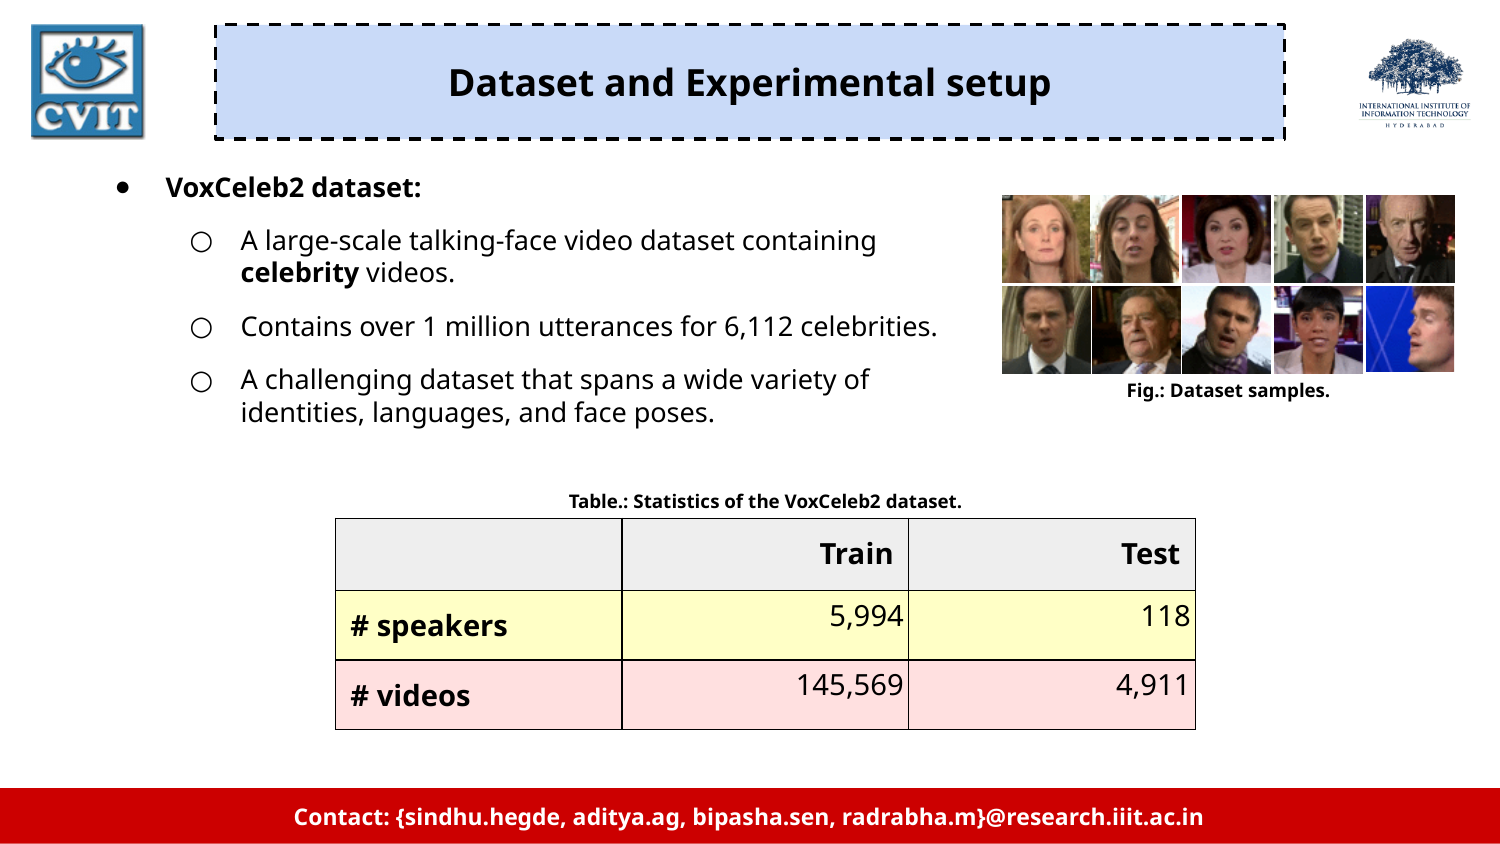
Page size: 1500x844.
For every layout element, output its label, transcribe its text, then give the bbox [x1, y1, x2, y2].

table_cell 145,569 [623, 661, 908, 729]
text_box Fig.: Dataset samples. [1020, 382, 1437, 407]
table_cell 5,994 [623, 591, 908, 659]
text_box VoxCeleb2 dataset: A large-scale talking-face video dataset containing celebrity videos. Contains over 1 million utterances for 6,112 celebrities. A challenging dataset that spans a wide variety of identities, languages, and face poses. [79, 164, 1419, 524]
table_cell 118 [909, 591, 1195, 659]
text_box Table.: Statistics of the VoxCeleb2 dataset. [335, 484, 1196, 519]
picture [1354, 21, 1476, 143]
table_header Train [623, 519, 908, 590]
table_header Test [909, 519, 1195, 590]
table_cell # videos [336, 661, 621, 729]
table_cell # speakers [336, 591, 621, 659]
table_header [336, 519, 621, 590]
picture [30, 24, 146, 140]
text_box Dataset and Experimental setup [215, 24, 1285, 140]
table_cell 4,911 [909, 661, 1195, 729]
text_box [1001, 195, 1455, 374]
text_box Contact: {sindhu.hegde, aditya.ag, bipasha.sen, radrabha.m}@research.iiit.ac.in [0, 788, 1500, 844]
